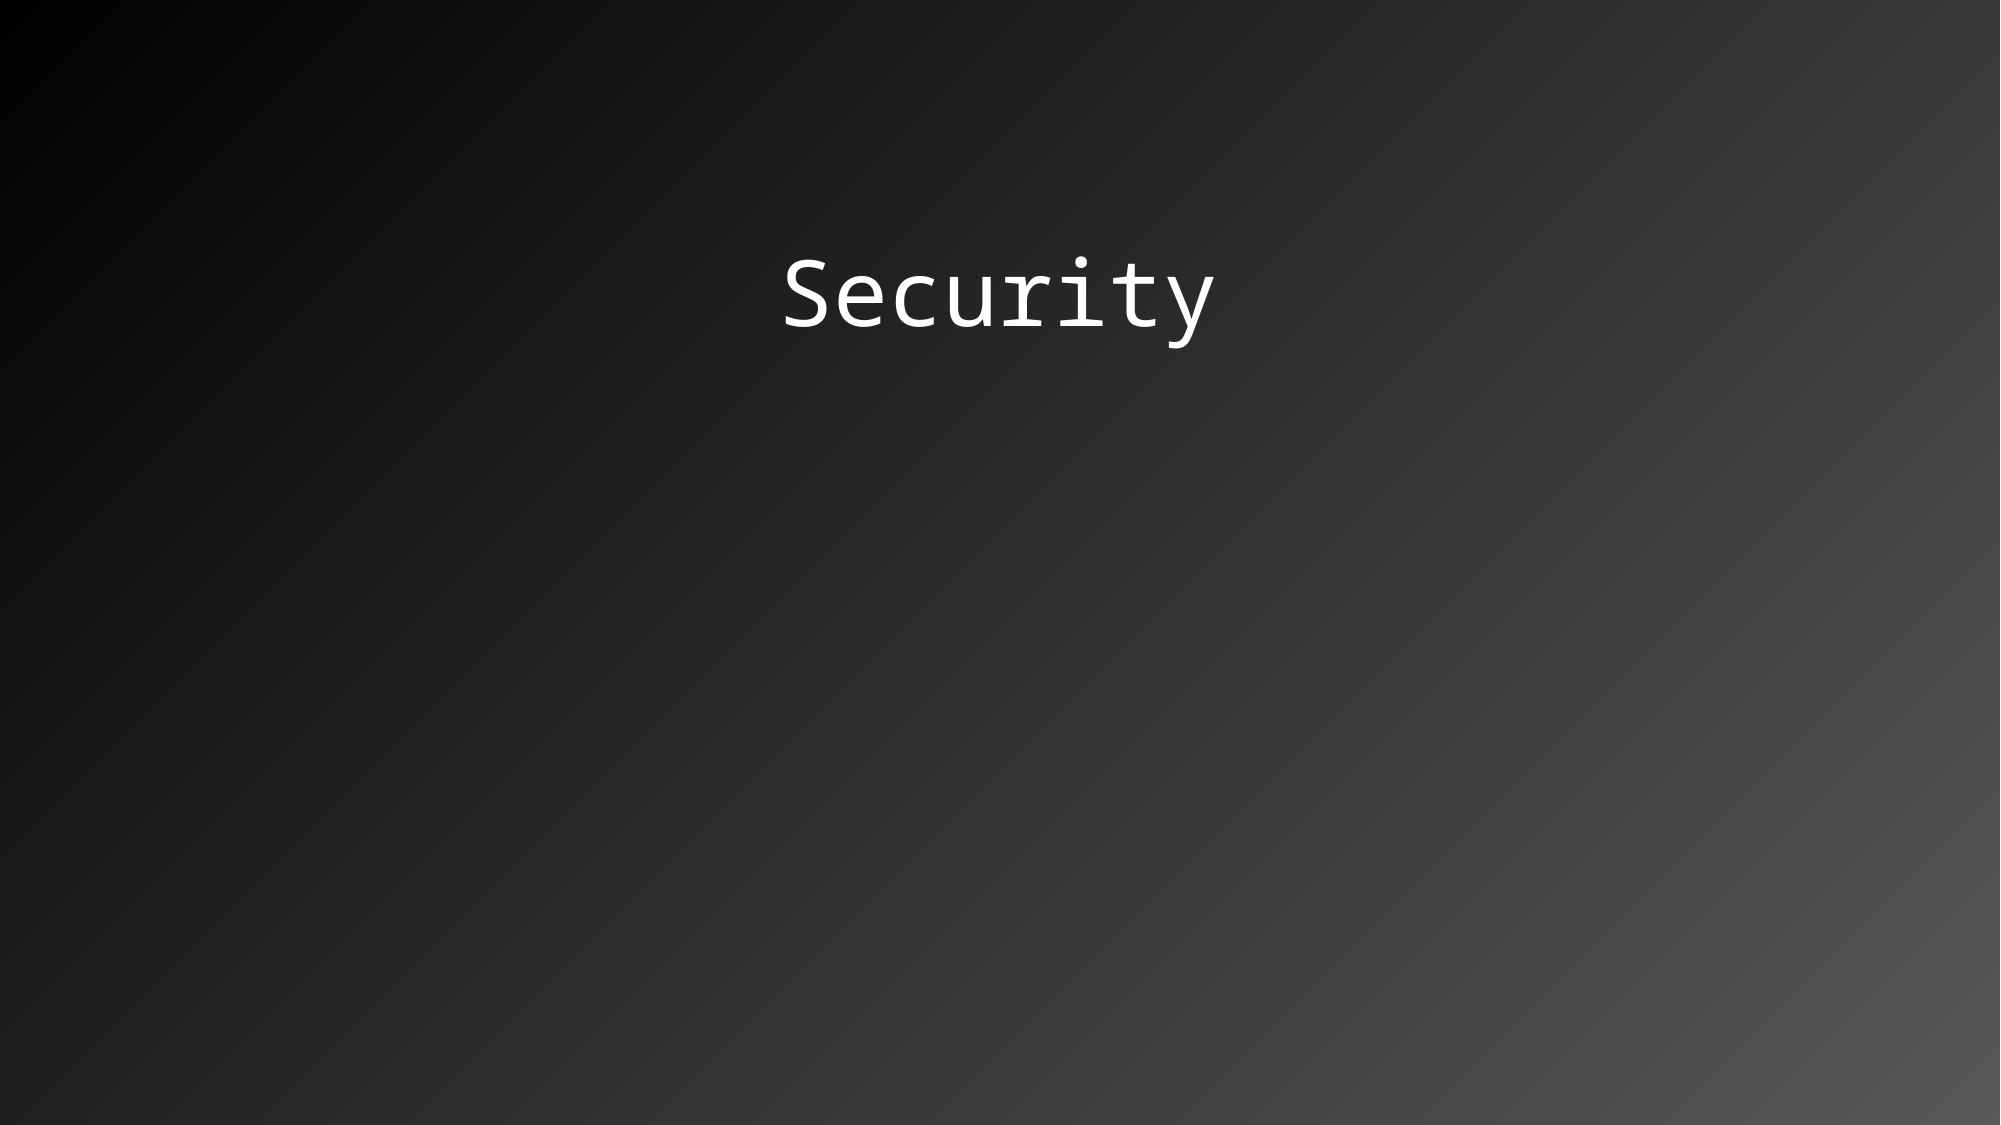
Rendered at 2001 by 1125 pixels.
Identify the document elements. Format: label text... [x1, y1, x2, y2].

title Security [135, 188, 1861, 406]
